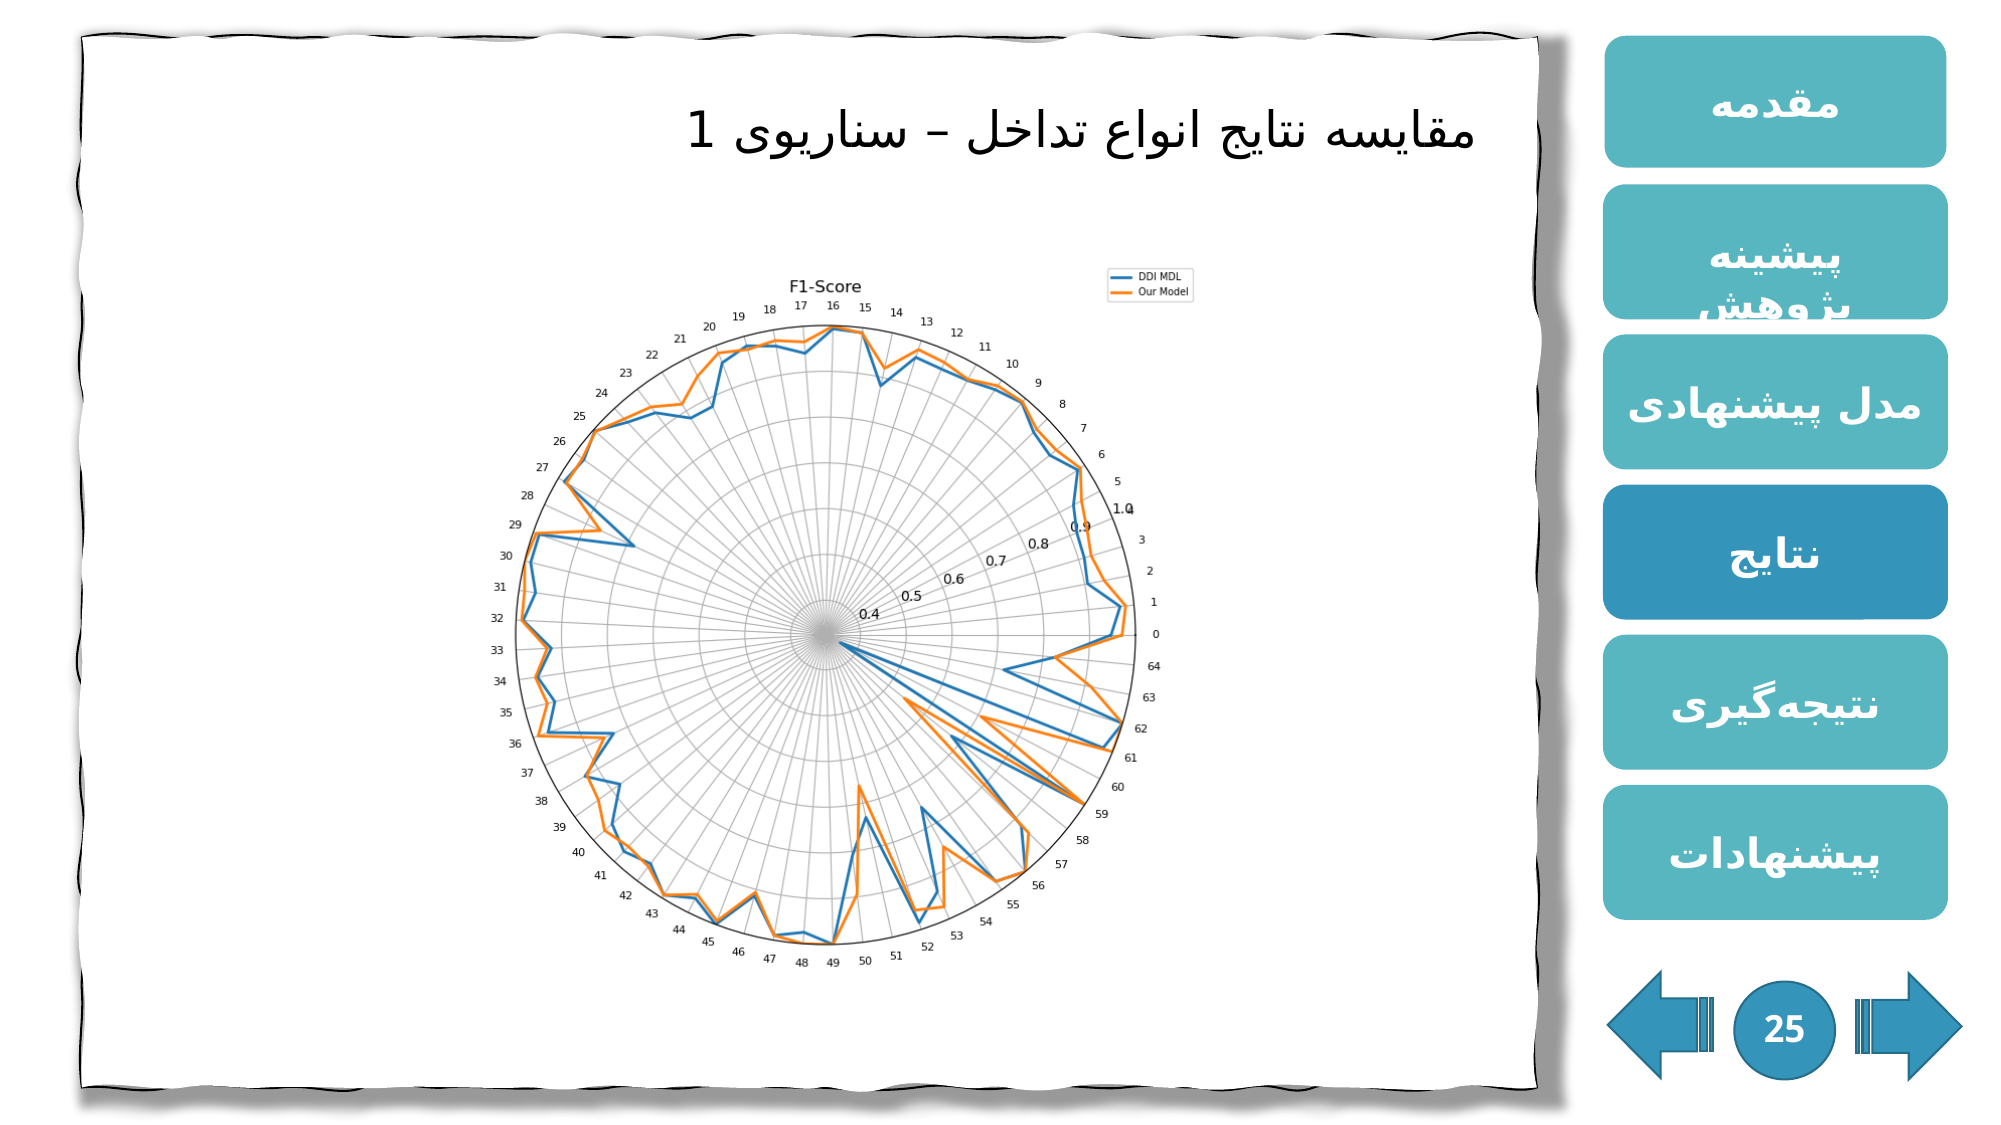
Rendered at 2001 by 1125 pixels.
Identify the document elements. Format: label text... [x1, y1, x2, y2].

slide_number 25 [1741, 997, 1829, 1064]
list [413, 229, 1217, 1033]
title مقایسه نتایج انواع تداخل – سناریوی 1 [137, 59, 1493, 204]
